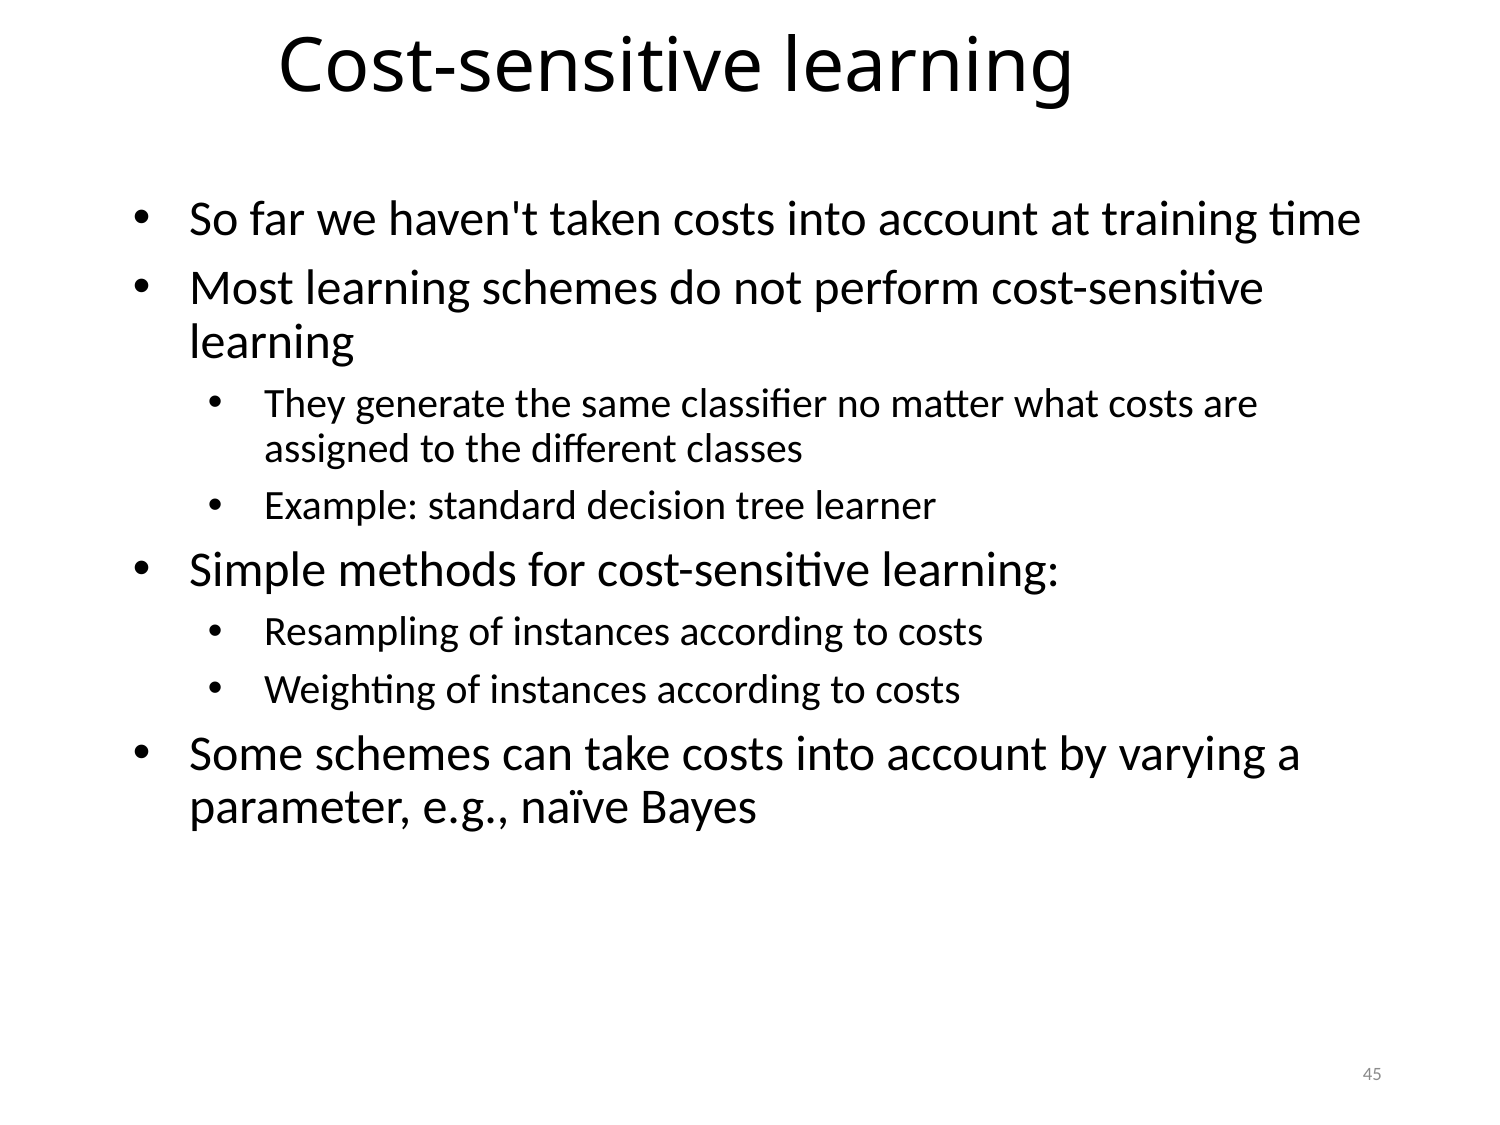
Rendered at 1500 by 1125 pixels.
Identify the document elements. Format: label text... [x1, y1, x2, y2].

title Cost-sensitive learning [262, 0, 1500, 148]
text_box So far we haven't taken costs into account at training time Most learning schemes do not perform cost-sensitive learning They generate the same classifier no matter what costs are assigned to the different classes Example: standard decision tree learner Simple methods for cost-sensitive learning: Resampling of instances according to costs Weighting of instances according to costs Some schemes can take costs into account by varying a parameter, e.g., naïve Bayes [118, 185, 1391, 843]
slide_number 45 [1059, 1042, 1397, 1103]
